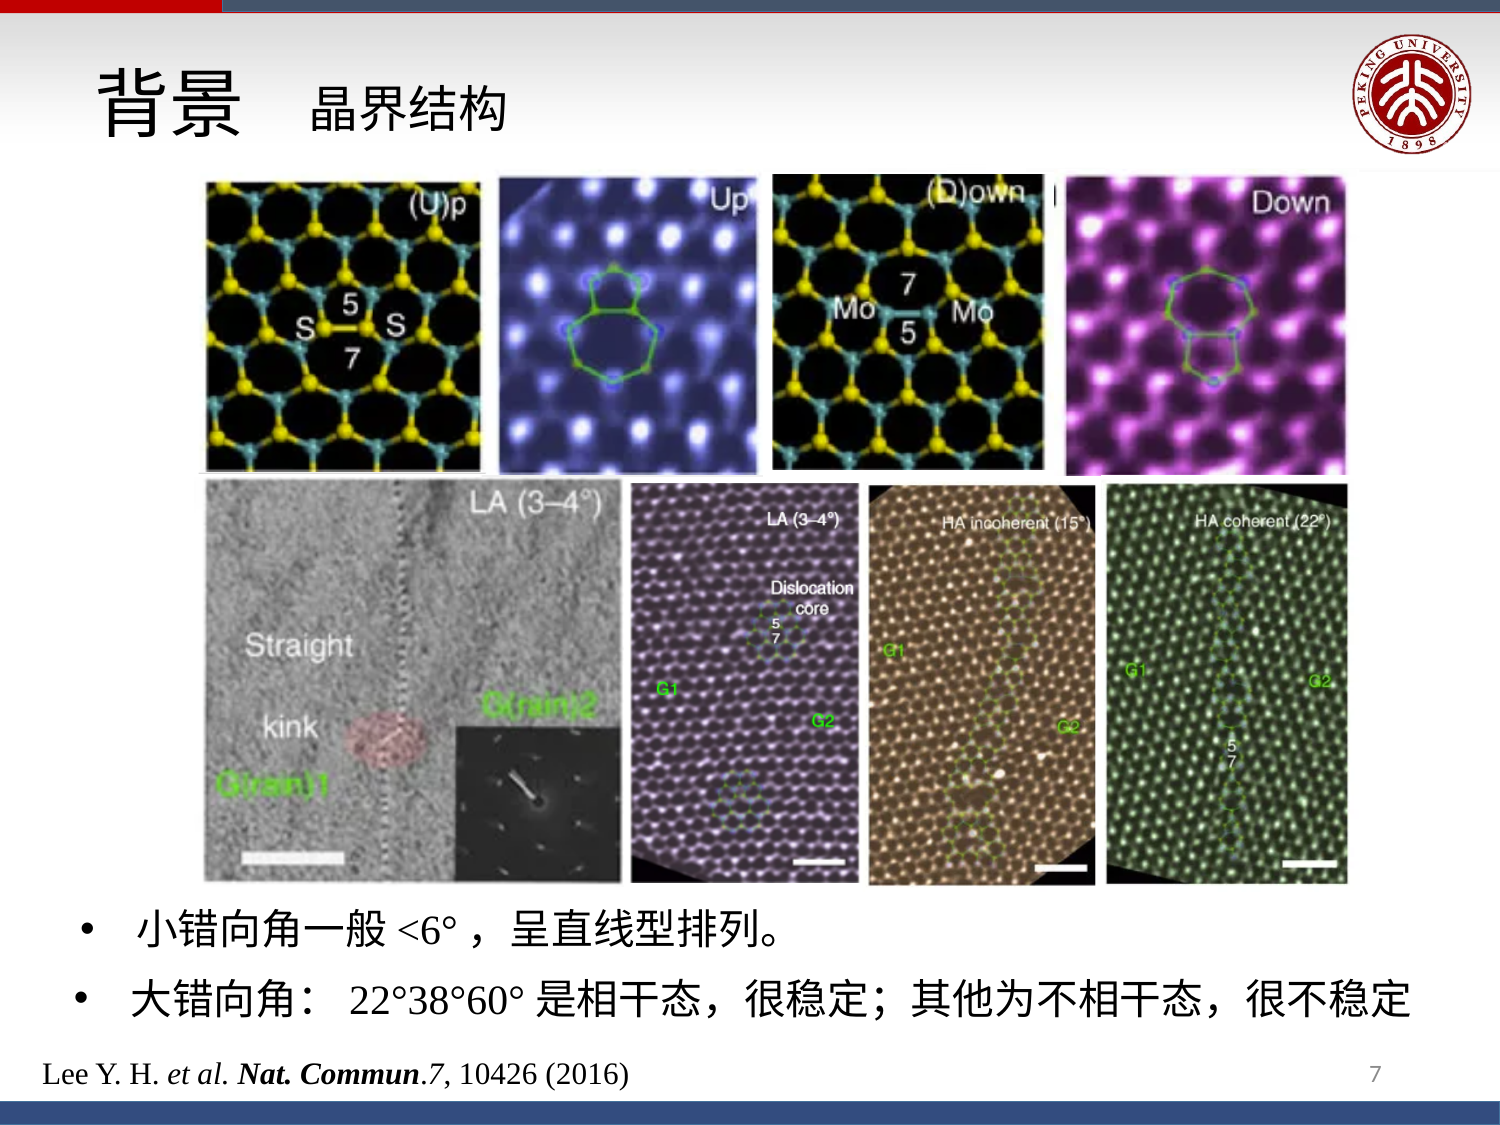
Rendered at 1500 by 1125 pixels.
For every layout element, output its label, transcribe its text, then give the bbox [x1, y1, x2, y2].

text_box 晶界结构 [293, 70, 1289, 145]
text_box Lee Y. H. et al. Nat. Commun.7, 10426 (2016) [27, 1046, 778, 1099]
picture [629, 481, 1096, 898]
slide_number 7 [1059, 1042, 1397, 1103]
text_box 小错向角一般<6°，呈直线型排列。 [27, 895, 1500, 963]
picture [0, 14, 1500, 896]
text_box 背景 [79, 49, 411, 155]
text_box 大错向角：22°38°60°是相干态，很稳定；其他为不相干态，很不稳定 [59, 965, 1500, 1043]
